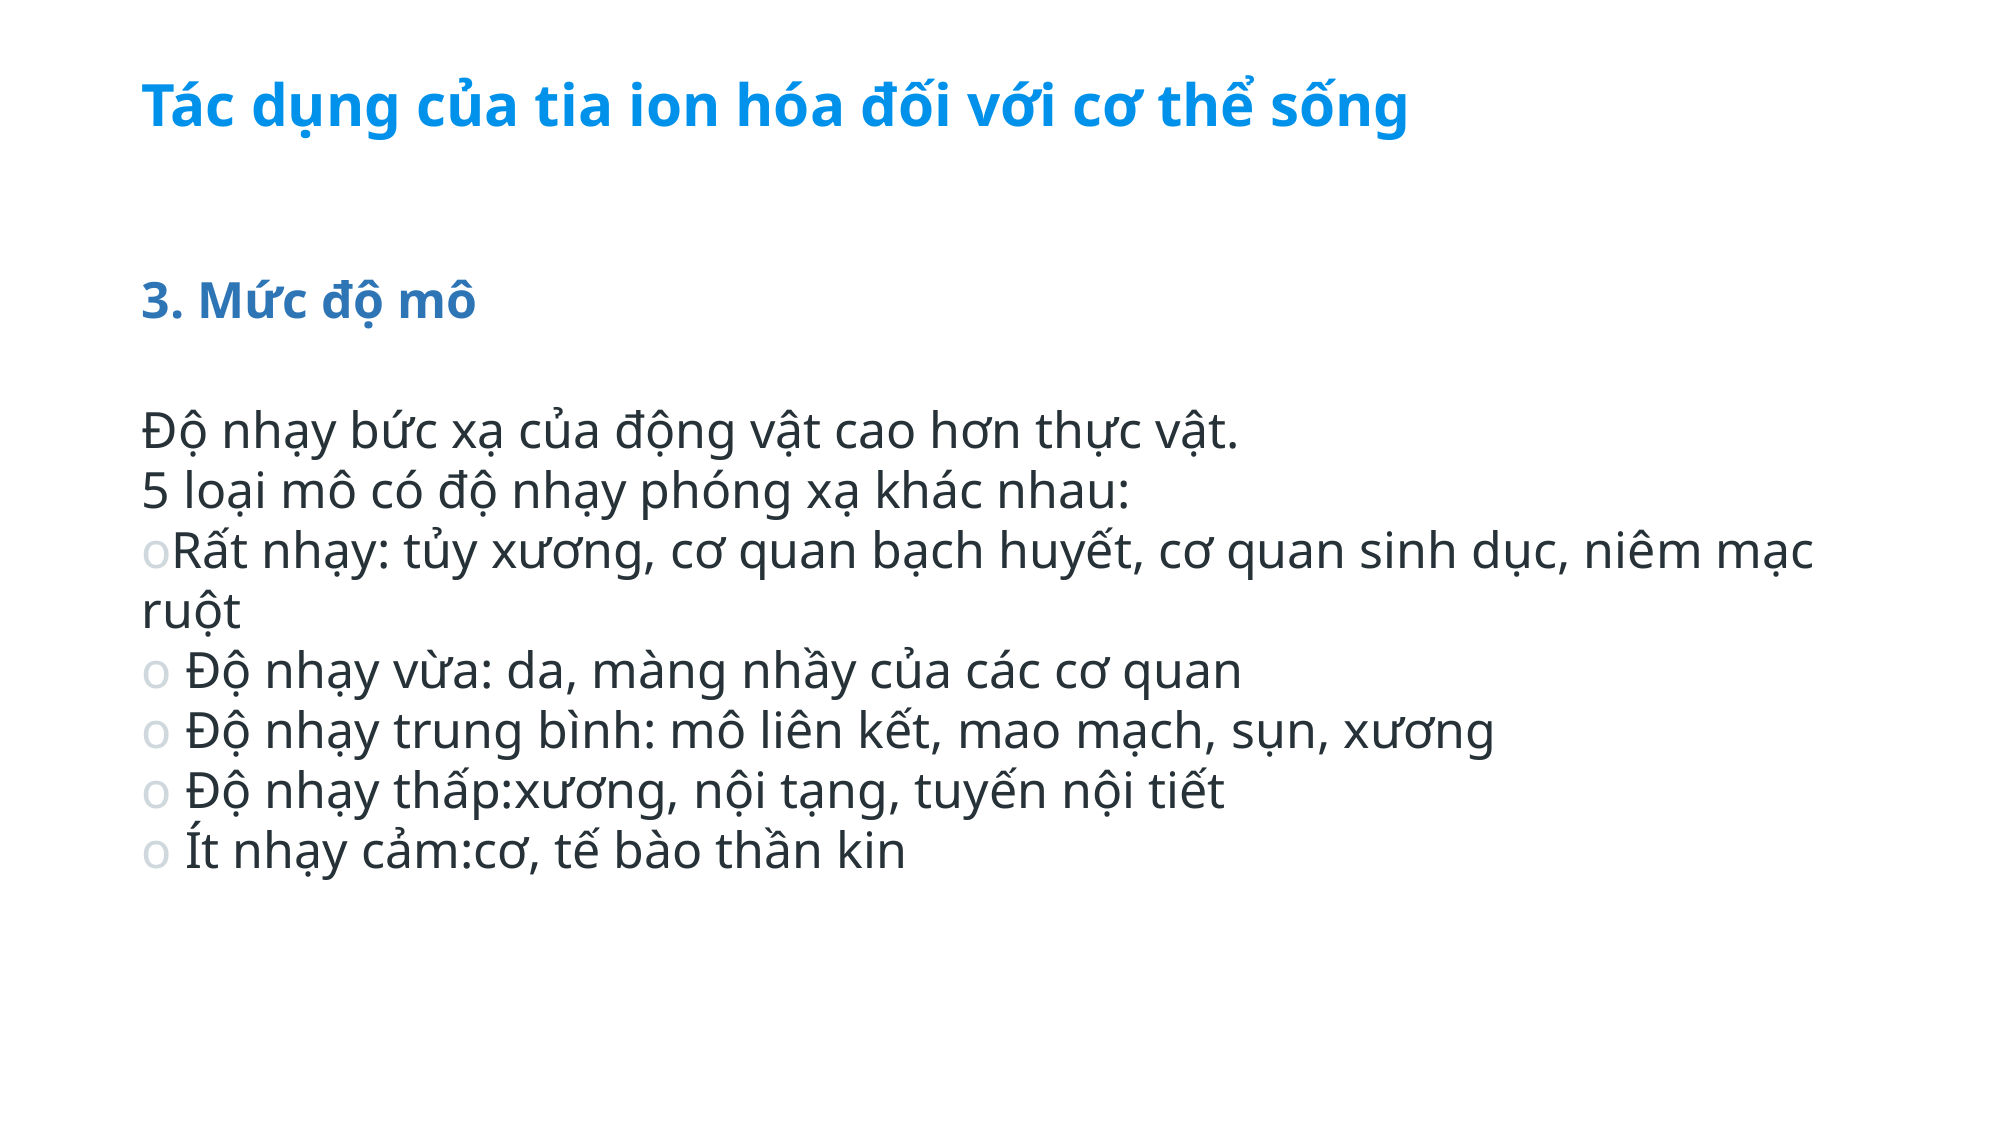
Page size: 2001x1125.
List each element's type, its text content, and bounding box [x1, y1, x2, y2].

text_box Tác dụng của tia ion hóa đối với cơ thể sống 3. Mức độ mô Độ nhạy bức xạ của động vật cao hơn thực vật. 5 loại mô có độ nhạy phóng xạ khác nhau: oRất nhạy: tủy xương, cơ quan bạch huyết, cơ quan sinh dục, niêm mạc ruột o Độ nhạy vừa: da, màng nhầy của các cơ quan o Độ nhạy trung bình: mô liên kết, mao mạch, sụn, xương o Độ nhạy thấp:xương, nội tạng, tuyến nội tiết o Ít nhạy cảm:cơ, tế bào thần kin [126, 61, 1899, 946]
